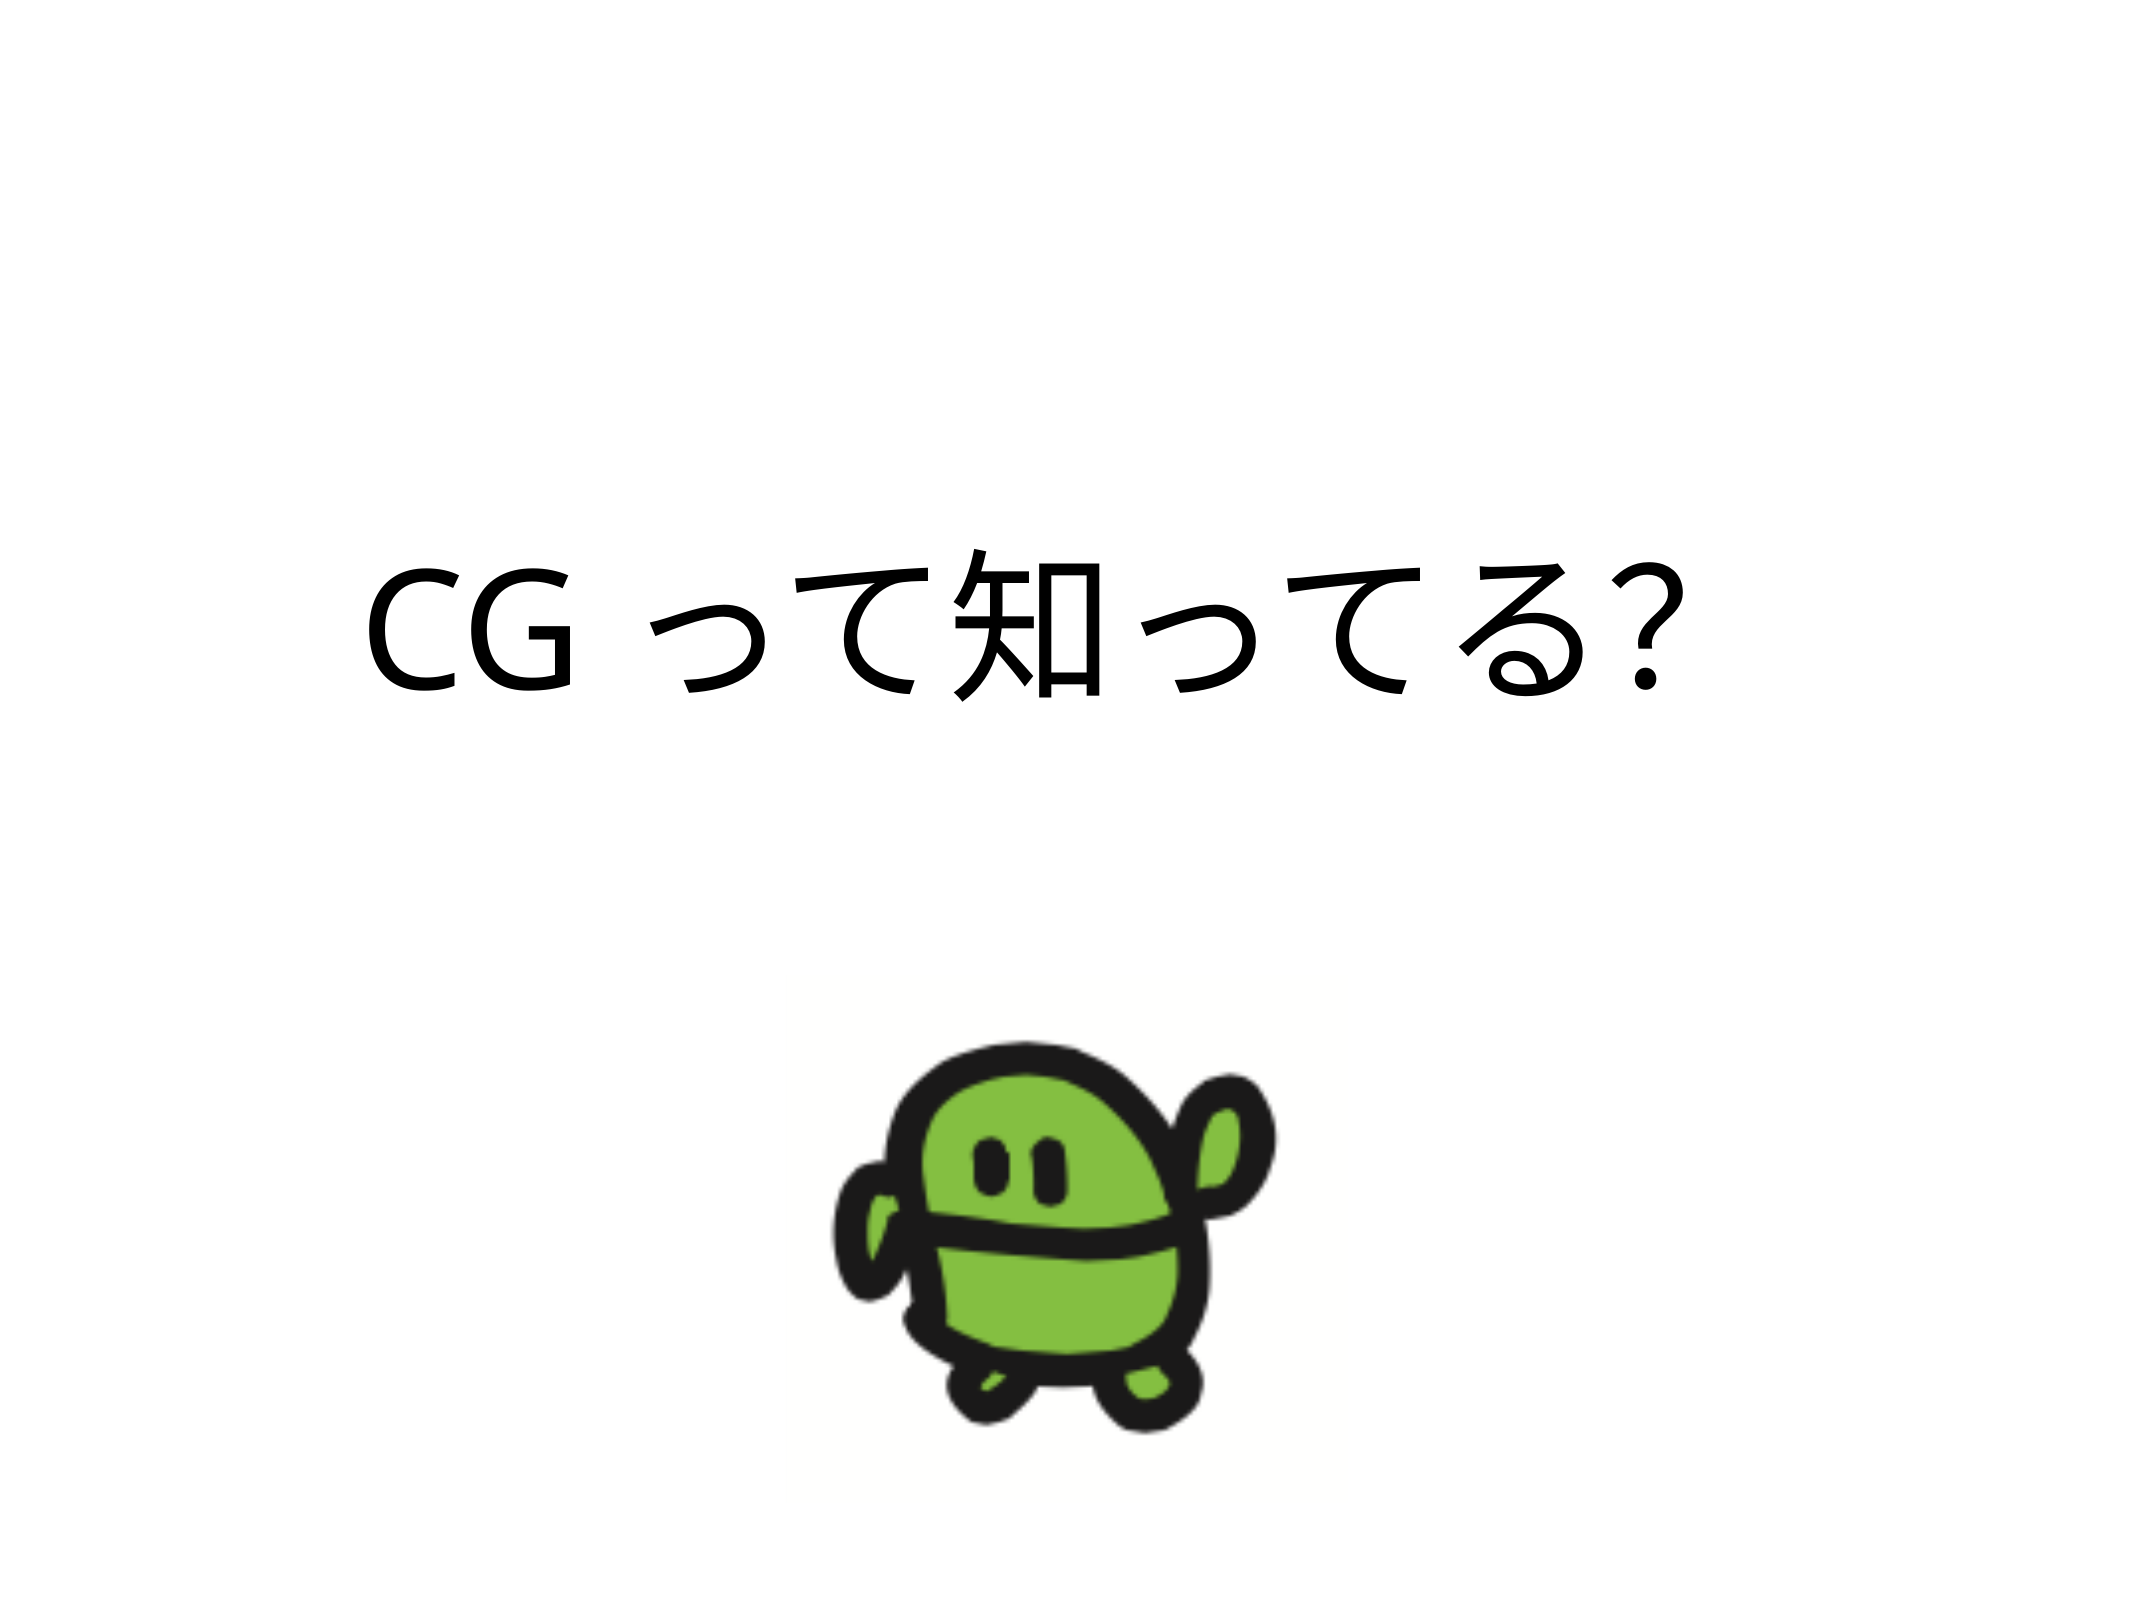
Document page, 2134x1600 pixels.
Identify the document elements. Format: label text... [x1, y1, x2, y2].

title CGって知ってる？ [21, 379, 2113, 866]
picture [785, 975, 1348, 1503]
